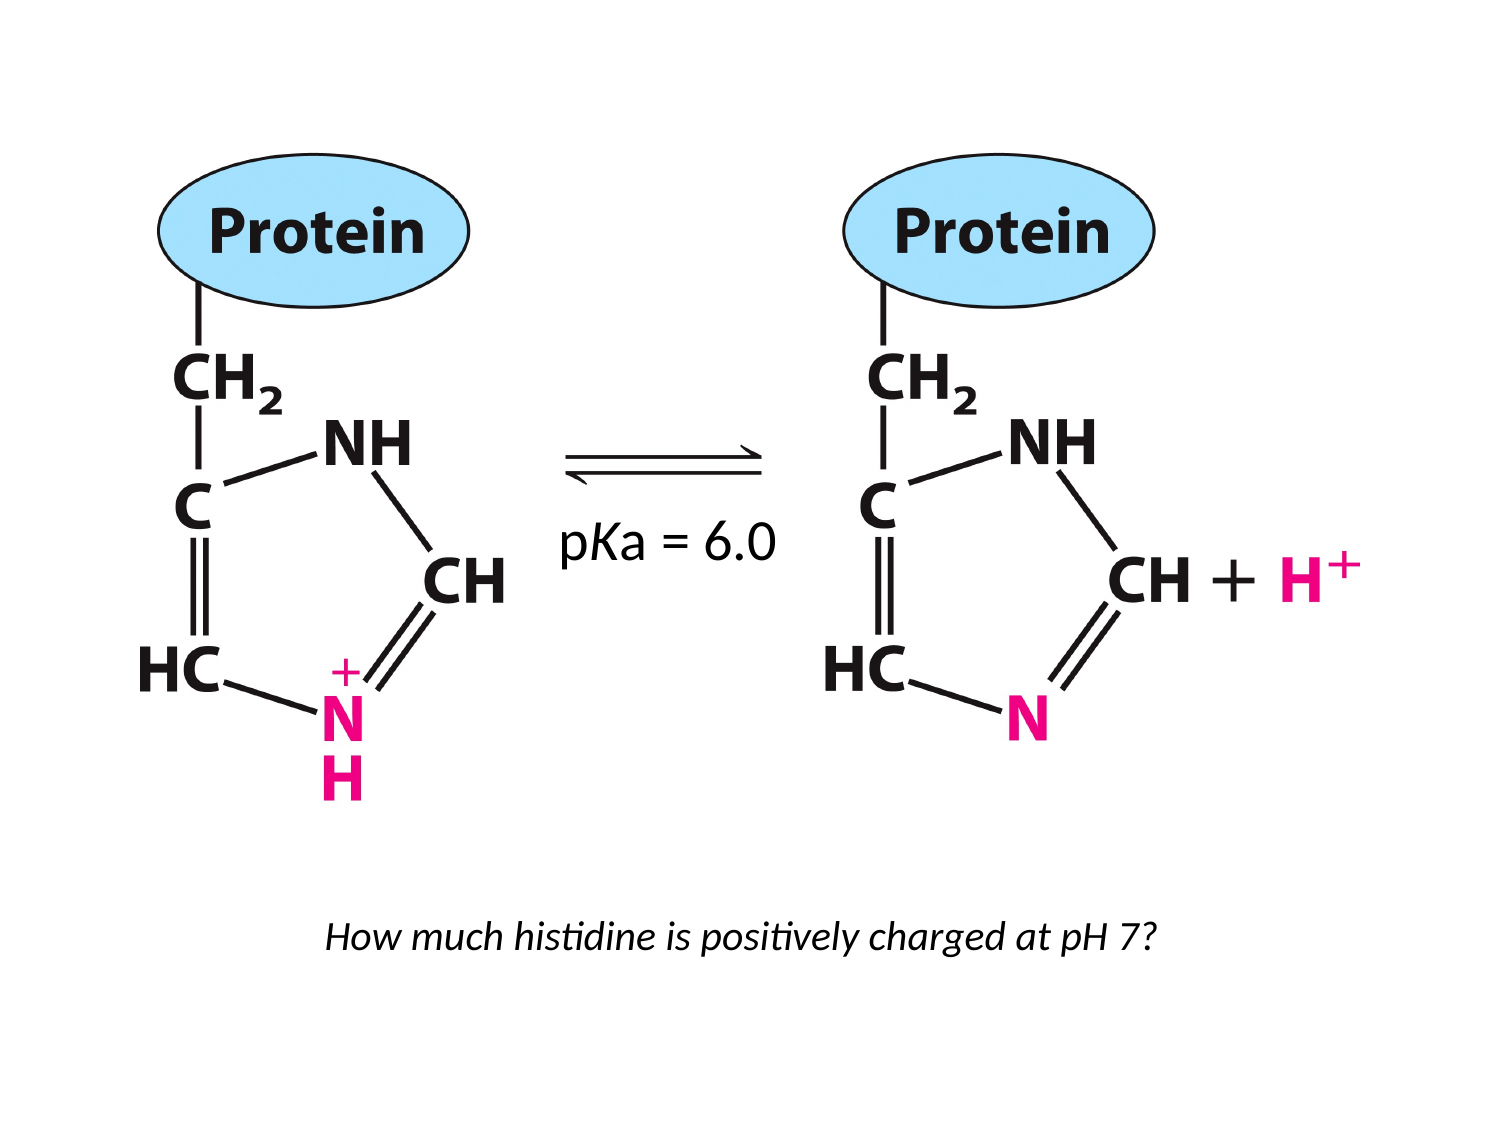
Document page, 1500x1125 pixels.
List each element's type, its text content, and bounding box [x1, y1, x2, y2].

picture [126, 142, 1374, 818]
text_box How much histidine is positively charged at pH 7? [309, 888, 1190, 966]
